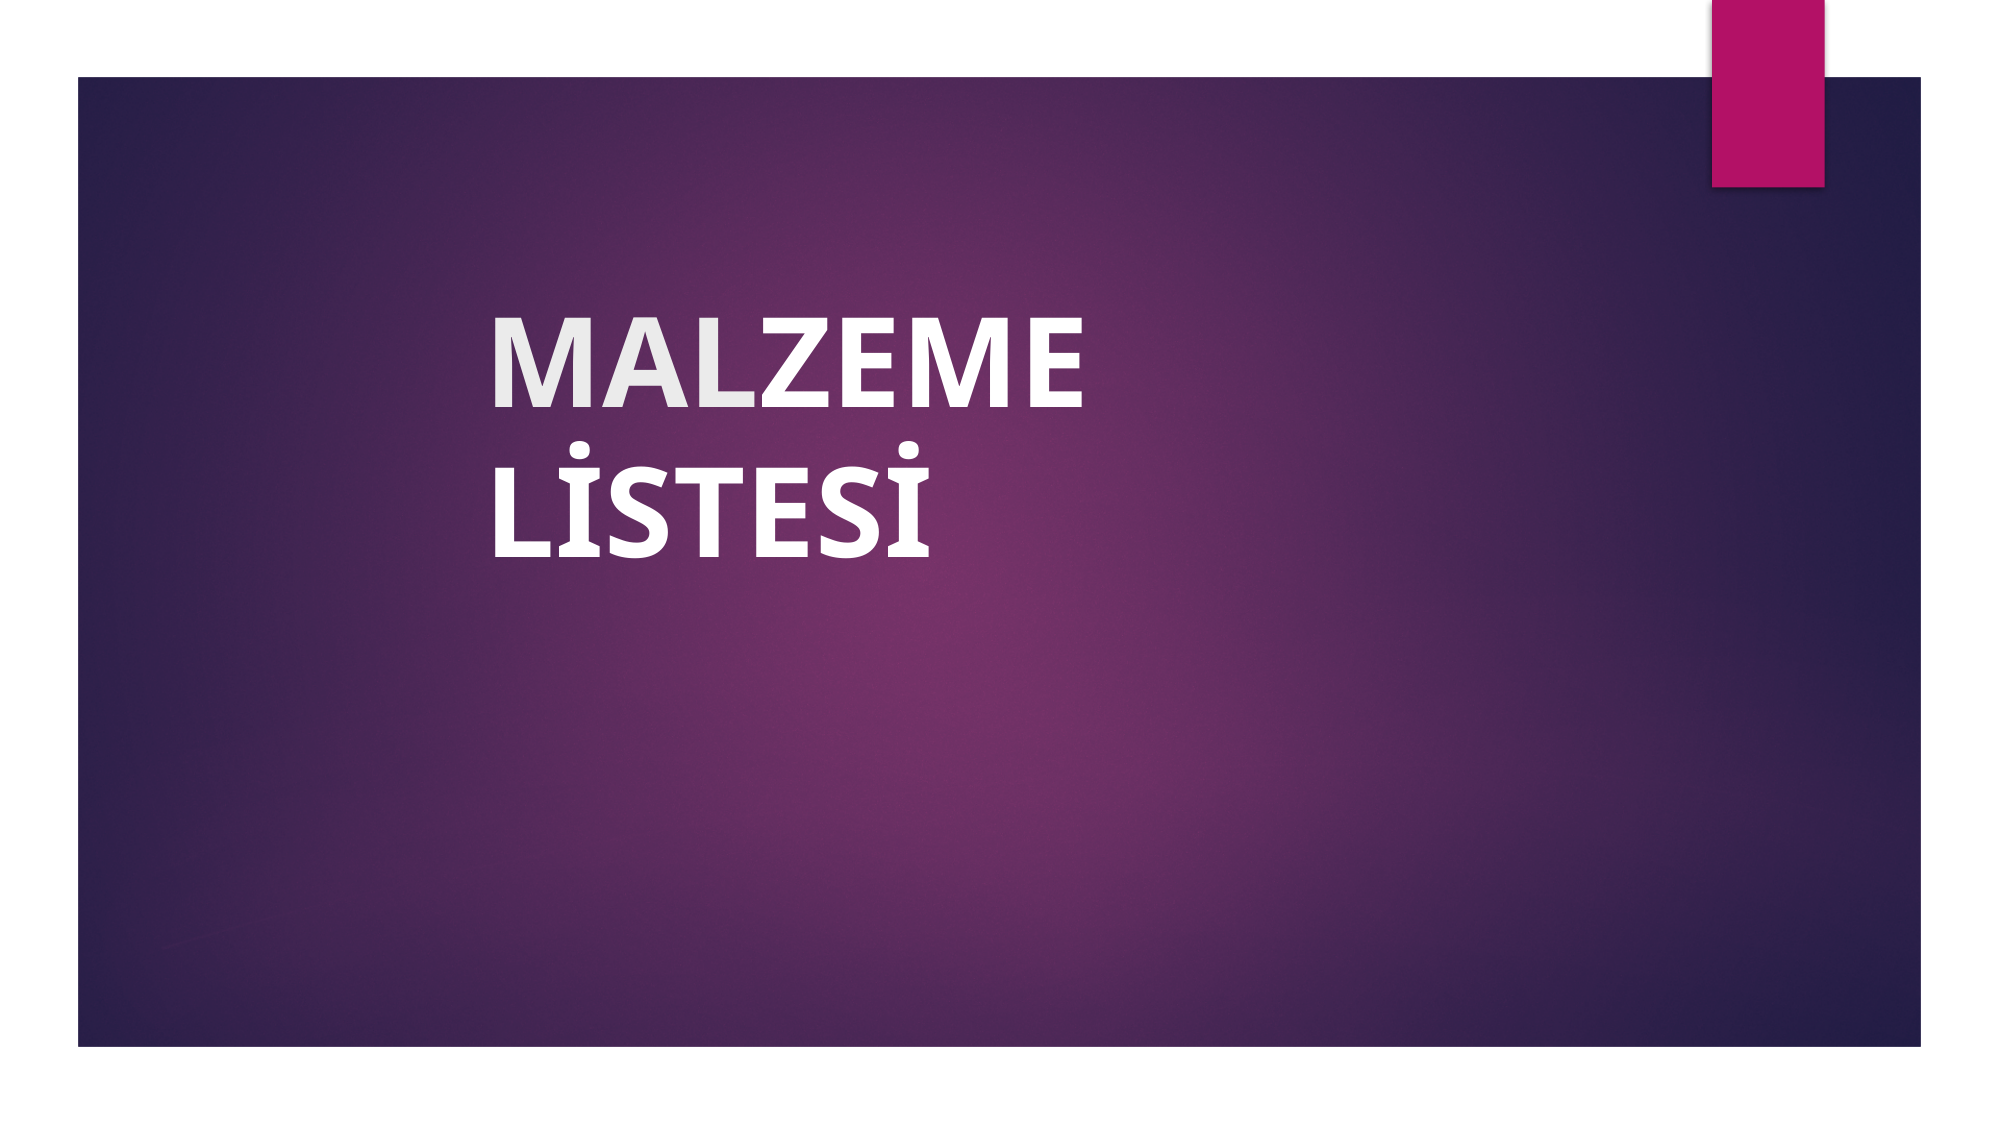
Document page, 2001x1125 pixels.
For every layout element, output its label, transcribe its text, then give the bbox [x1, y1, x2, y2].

title MALZEME LİSTESİ [469, 441, 1530, 590]
